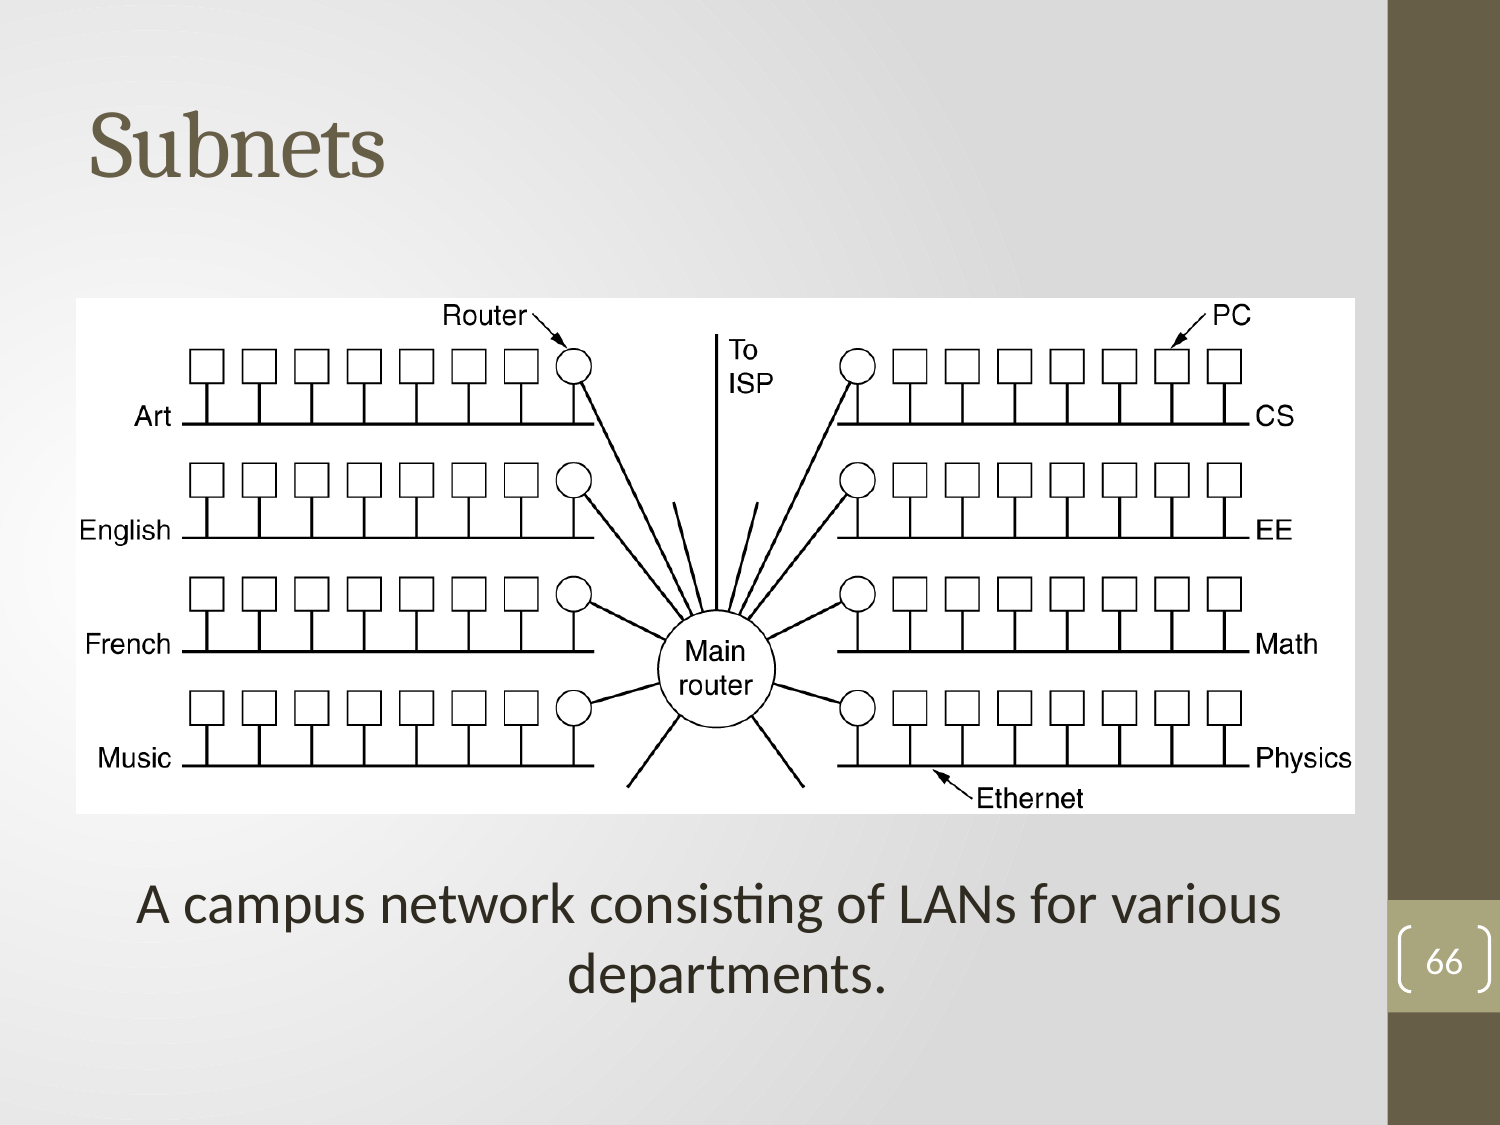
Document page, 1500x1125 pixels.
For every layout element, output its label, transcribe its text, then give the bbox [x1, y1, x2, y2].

list A campus network consisting of LANs for various departments. [75, 857, 1325, 1050]
picture [76, 298, 1355, 814]
title Subnets [75, 45, 1325, 233]
slide_number 66 [1397, 925, 1492, 994]
